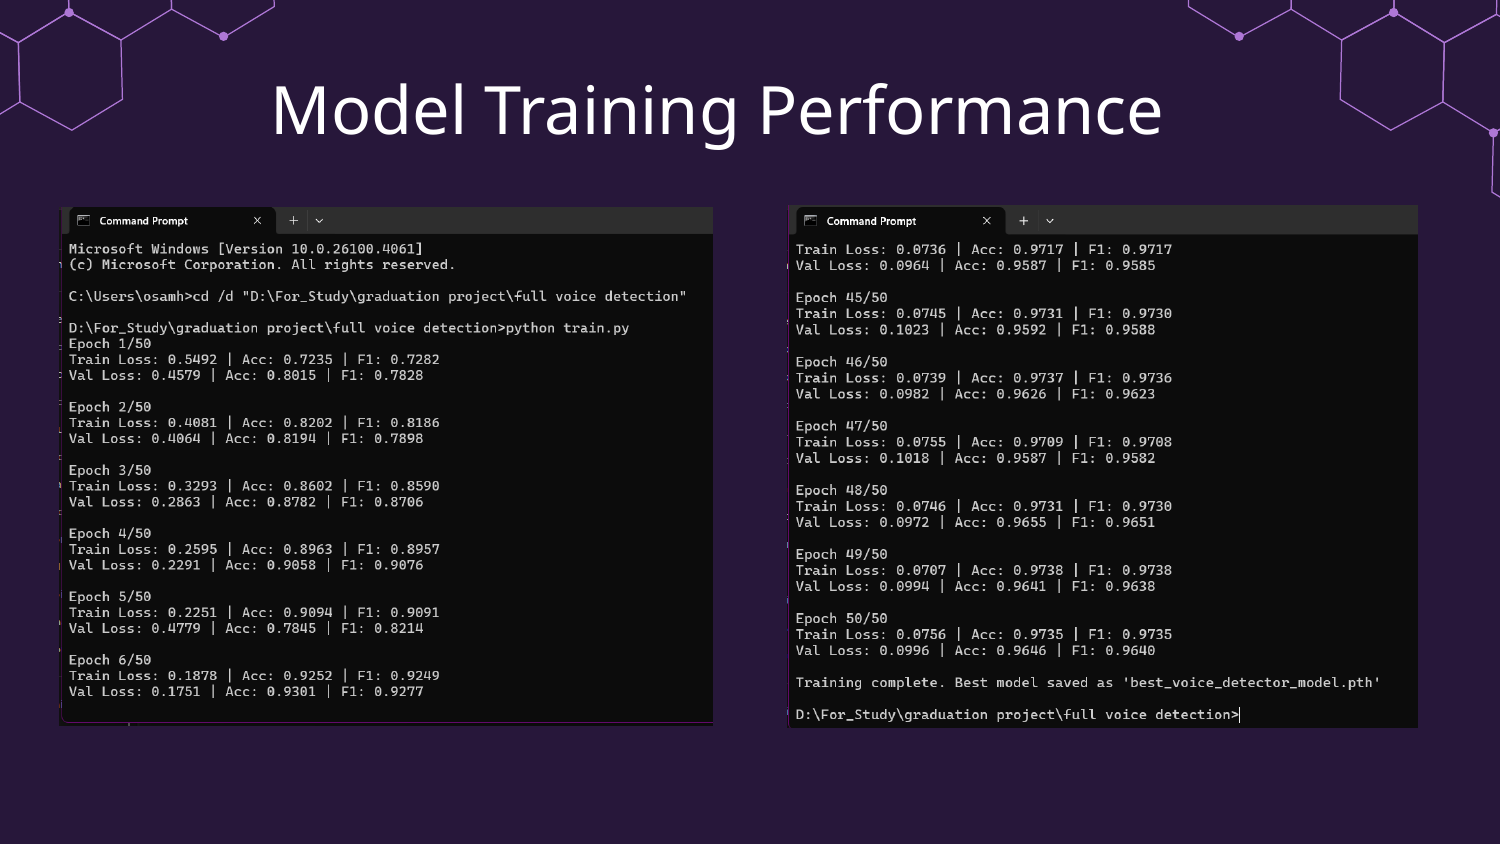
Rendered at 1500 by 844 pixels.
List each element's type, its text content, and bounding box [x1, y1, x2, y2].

picture [59, 207, 713, 726]
title Model Training Performance [86, 53, 1351, 148]
picture [787, 205, 1418, 728]
